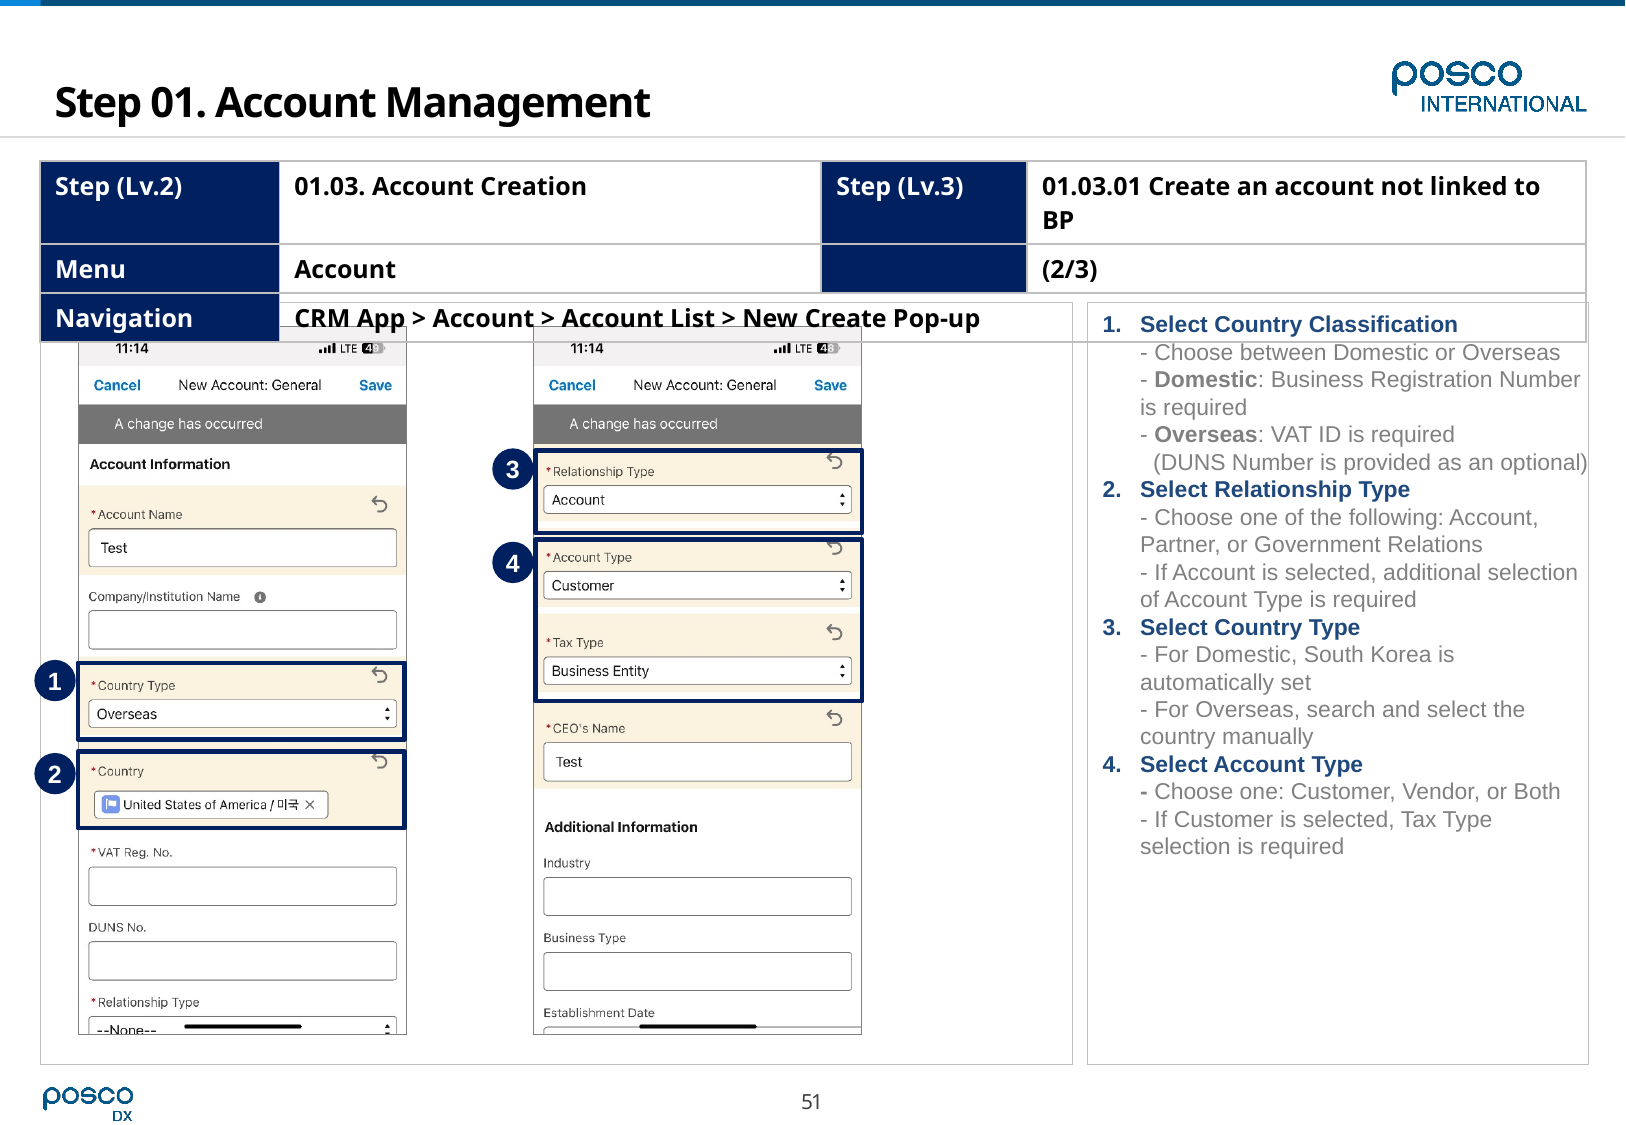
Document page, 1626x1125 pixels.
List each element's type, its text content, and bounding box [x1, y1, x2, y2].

table_cell Account [280, 245, 820, 292]
picture [78, 326, 407, 1035]
text_box 3 [492, 448, 533, 490]
text_box [40, 343, 1073, 1065]
picture [43, 1087, 133, 1121]
table_header Step (Lv.2) [41, 162, 279, 243]
table_header 01.03.01 Create an account not linked to BP [1028, 162, 1585, 243]
picture [533, 326, 862, 1035]
picture [0, 0, 41, 6]
text_box 4 [492, 541, 533, 584]
table_cell (2/3) [1028, 245, 1585, 292]
text_box 1 [34, 659, 76, 702]
text_box 2 [34, 752, 76, 795]
table_header 01.03. Account Creation [280, 162, 820, 243]
picture [1391, 59, 1587, 113]
table_cell Navigation [41, 294, 279, 341]
text_box Select Country Classification - Choose between Domestic or Overseas - Domestic: Business Registration Number is required - Overseas: VAT ID is required (DUNS Number is provided as an optional) Select Relationship Type - Choose one of the following: Account, Partner, or Government Relations - If Account is selected, additional selection of Account Type is required Select Country Type - For Domestic, South Korea is automatically set - For Overseas, search and select the country manually Select Account Type - Choose one: Customer, Vendor, or Both - If Customer is selected, Tax Type selection is required [1087, 302, 1589, 1065]
table_cell Menu [41, 245, 279, 292]
table_cell [822, 245, 1026, 292]
table_header Step (Lv.3) [822, 162, 1026, 243]
table_cell CRM App > Account > Account List > New Create Pop-up [280, 294, 1585, 341]
text_box Step 01. Account Management [39, 68, 685, 115]
